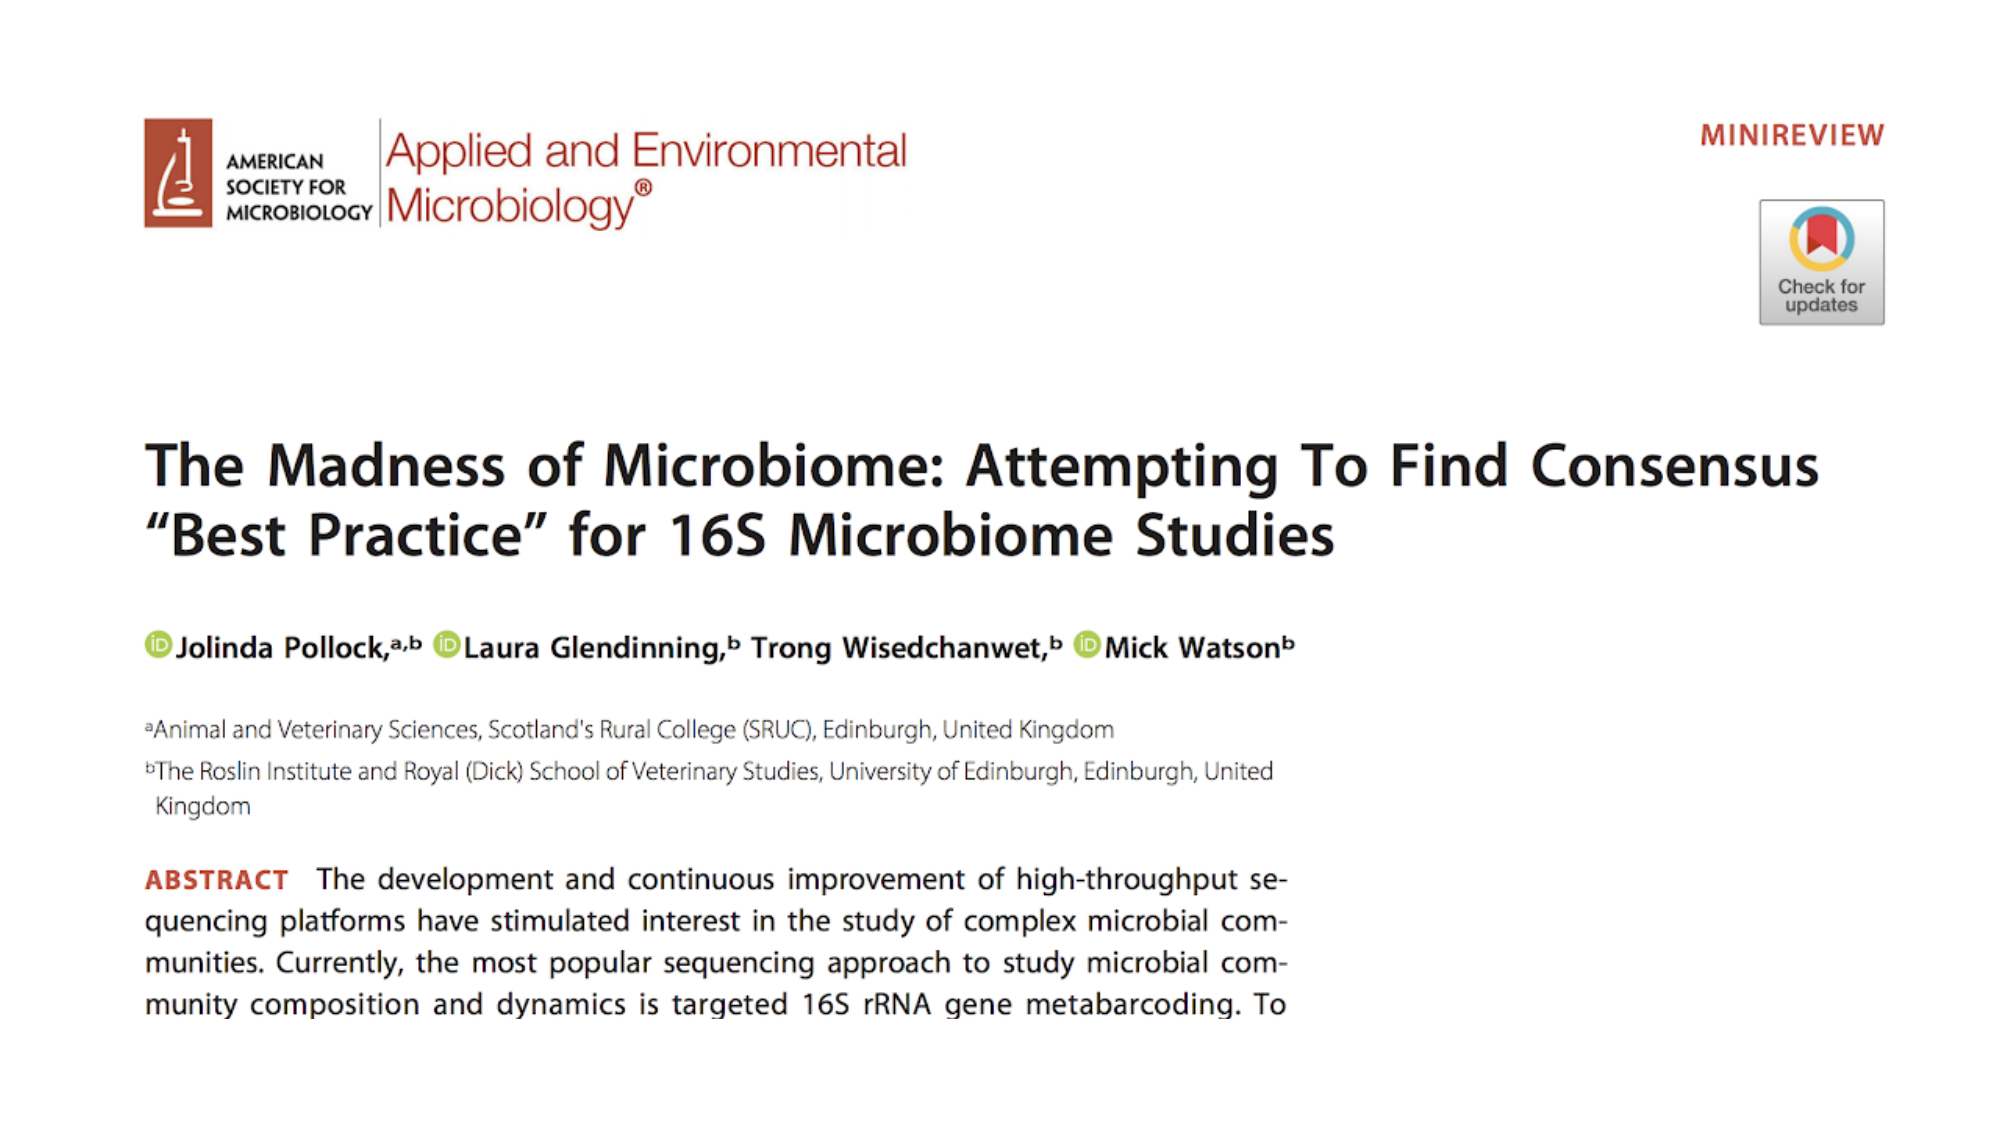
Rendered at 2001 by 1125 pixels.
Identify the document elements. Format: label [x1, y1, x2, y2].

picture [103, 82, 1919, 1019]
